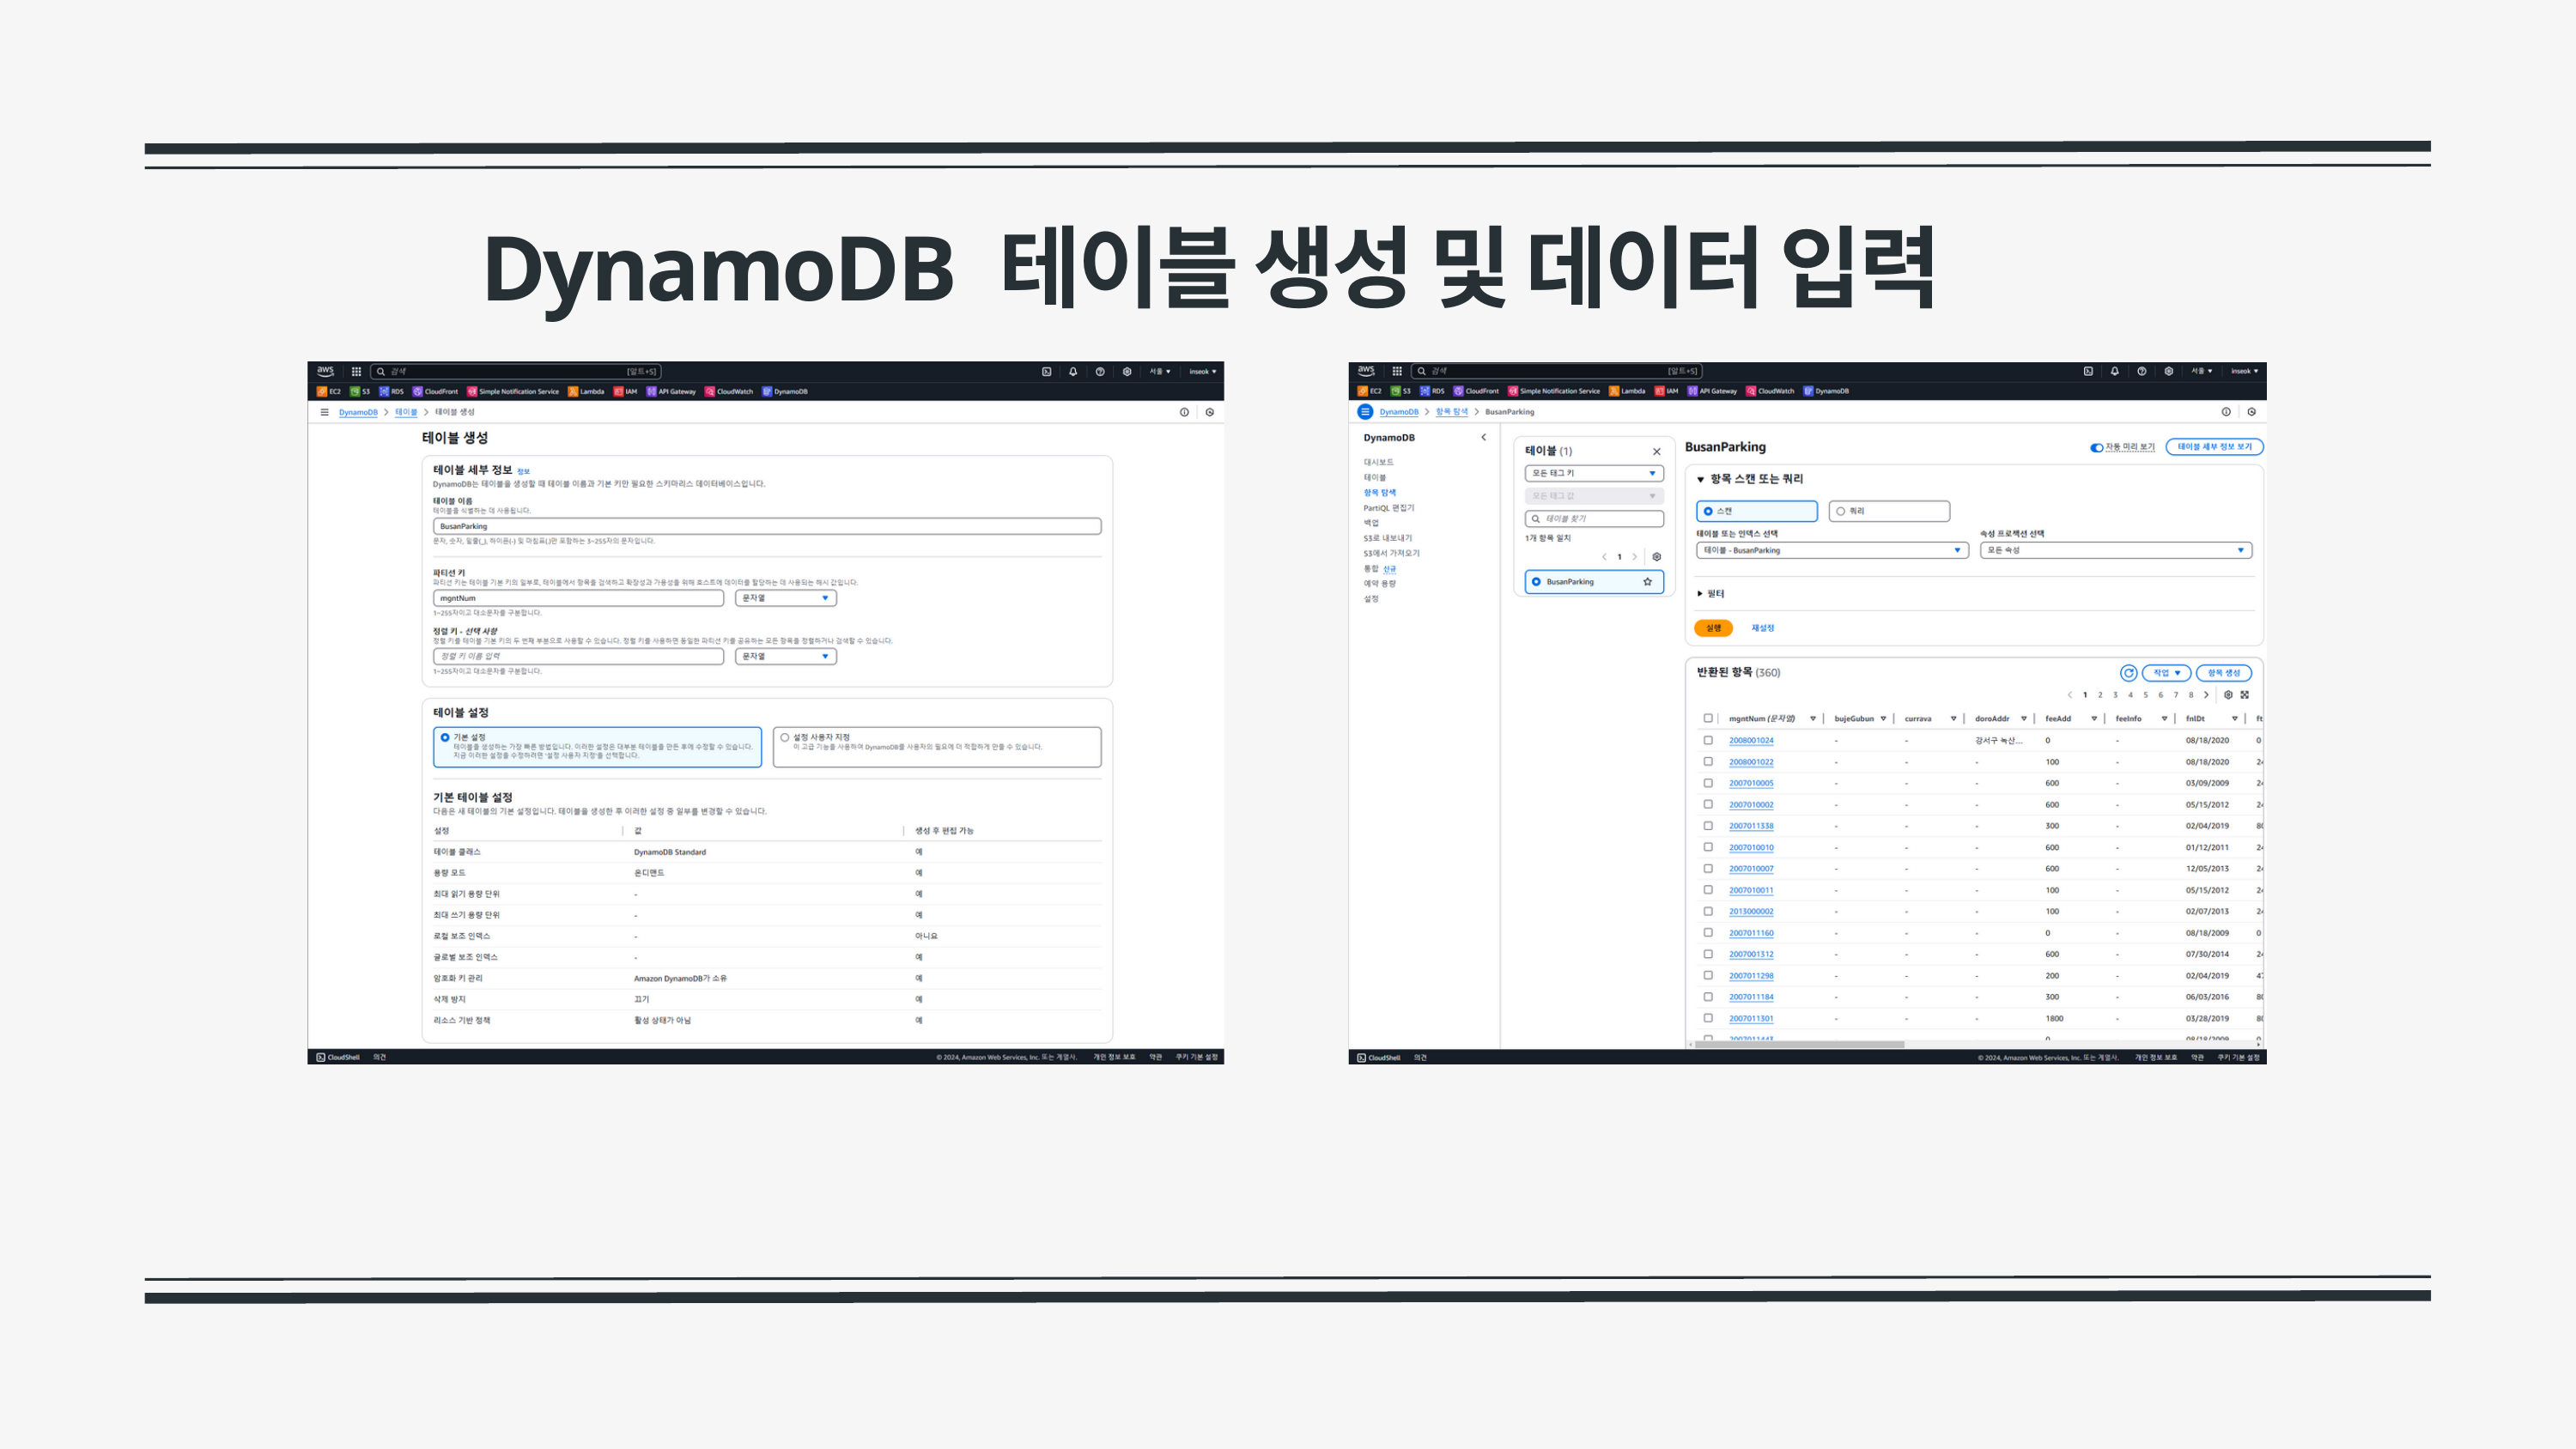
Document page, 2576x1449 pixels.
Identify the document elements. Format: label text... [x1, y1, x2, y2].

text_box [1348, 362, 2267, 1064]
text_box [307, 361, 1224, 1064]
text_box DynamoDB 테이블 생성 및 데이터 입력 [480, 212, 2096, 319]
